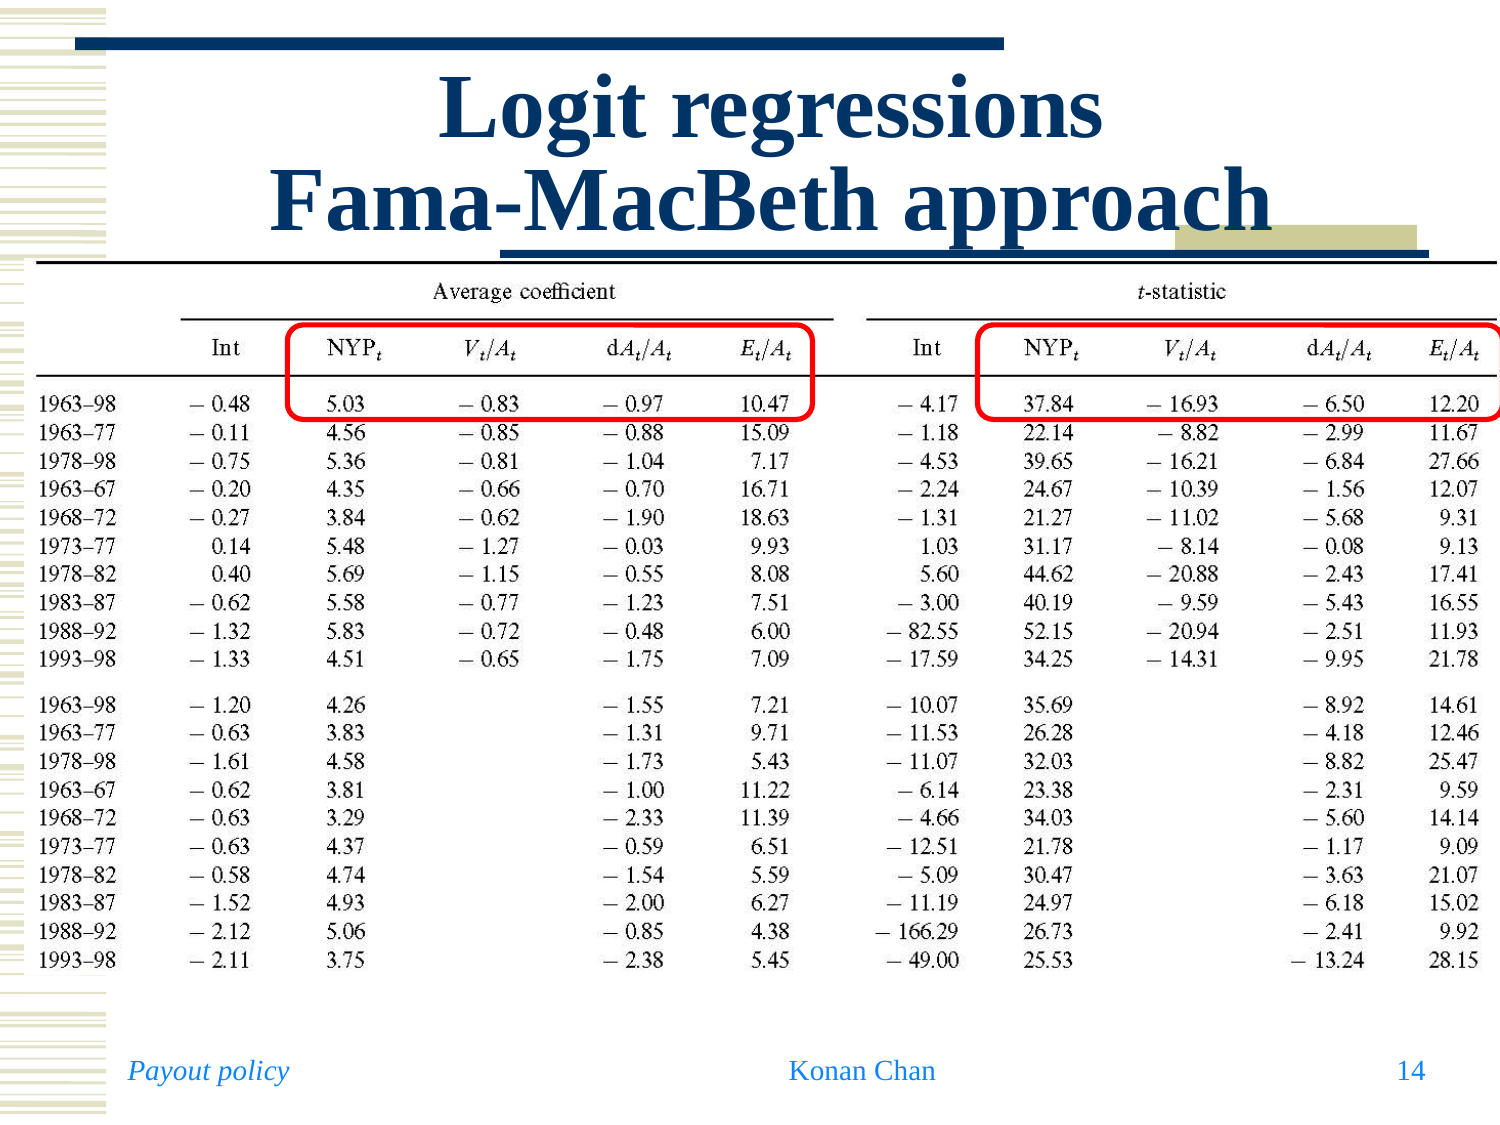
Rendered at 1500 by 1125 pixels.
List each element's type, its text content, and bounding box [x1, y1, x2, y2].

slide_number 14 [1080, 1032, 1442, 1105]
slide_number Payout policy [112, 1032, 638, 1105]
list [24, 258, 1500, 976]
title Logit regressions Fama-MacBeth approach [106, 62, 1438, 250]
footer Konan Chan [674, 1032, 1051, 1105]
